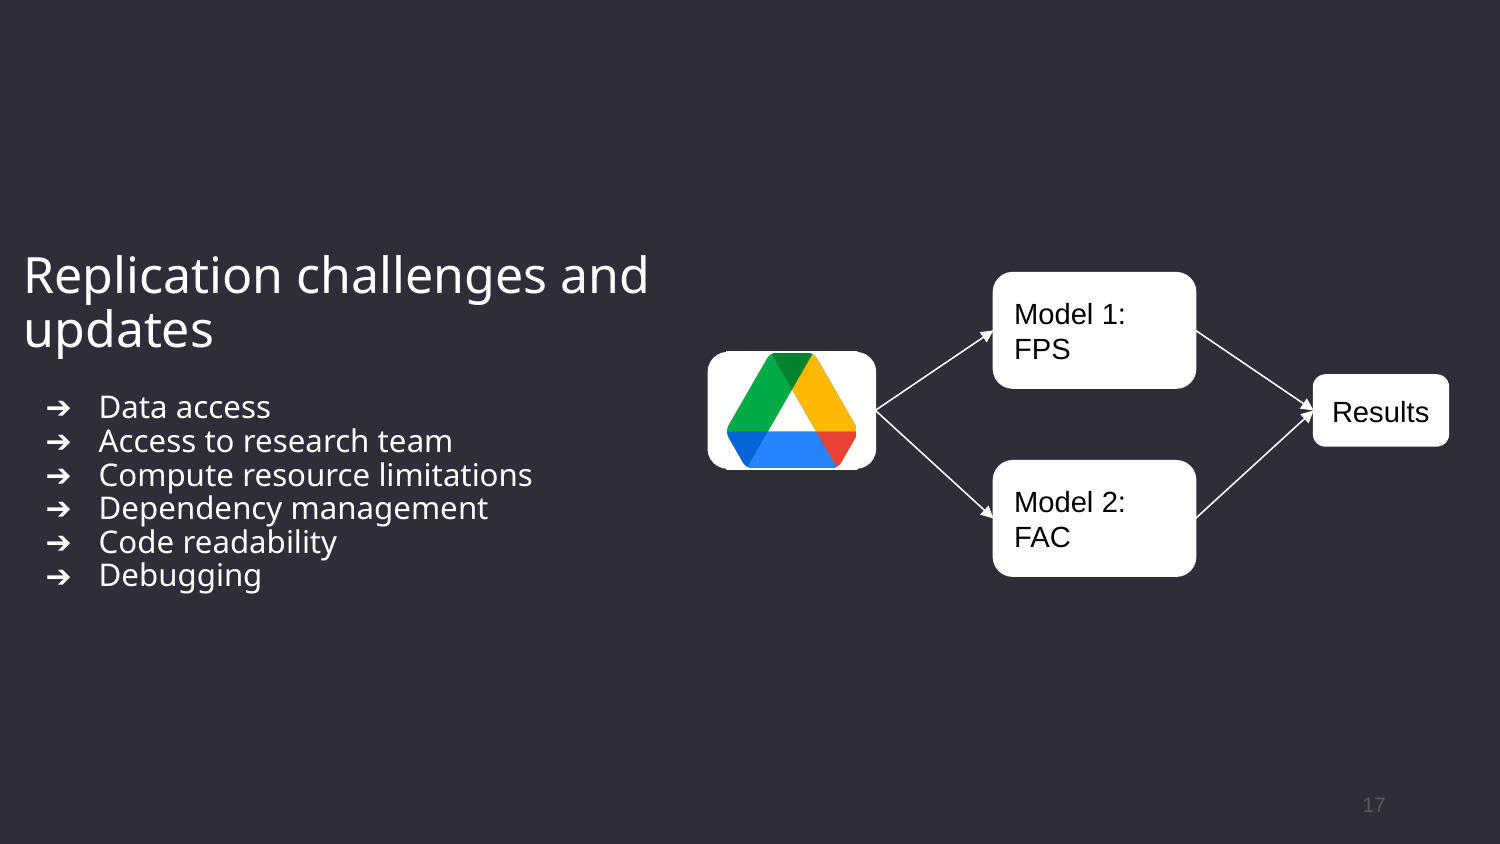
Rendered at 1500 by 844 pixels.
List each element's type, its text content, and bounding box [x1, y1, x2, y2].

picture [727, 352, 857, 469]
text_box Model 2: FAC [993, 460, 1196, 577]
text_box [1195, 410, 1314, 519]
slide_number ‹#› [1059, 782, 1397, 827]
title Replication challenges and updates Data access Access to research team Compute resource limitations Dependency management Code readability Debugging [12, 0, 721, 844]
text_box [708, 352, 726, 468]
text_box Model 1: FPS [993, 272, 1196, 389]
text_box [875, 330, 994, 409]
text_box Results [1318, 375, 1449, 446]
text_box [1195, 330, 1314, 409]
text_box [858, 352, 870, 468]
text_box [875, 410, 994, 519]
